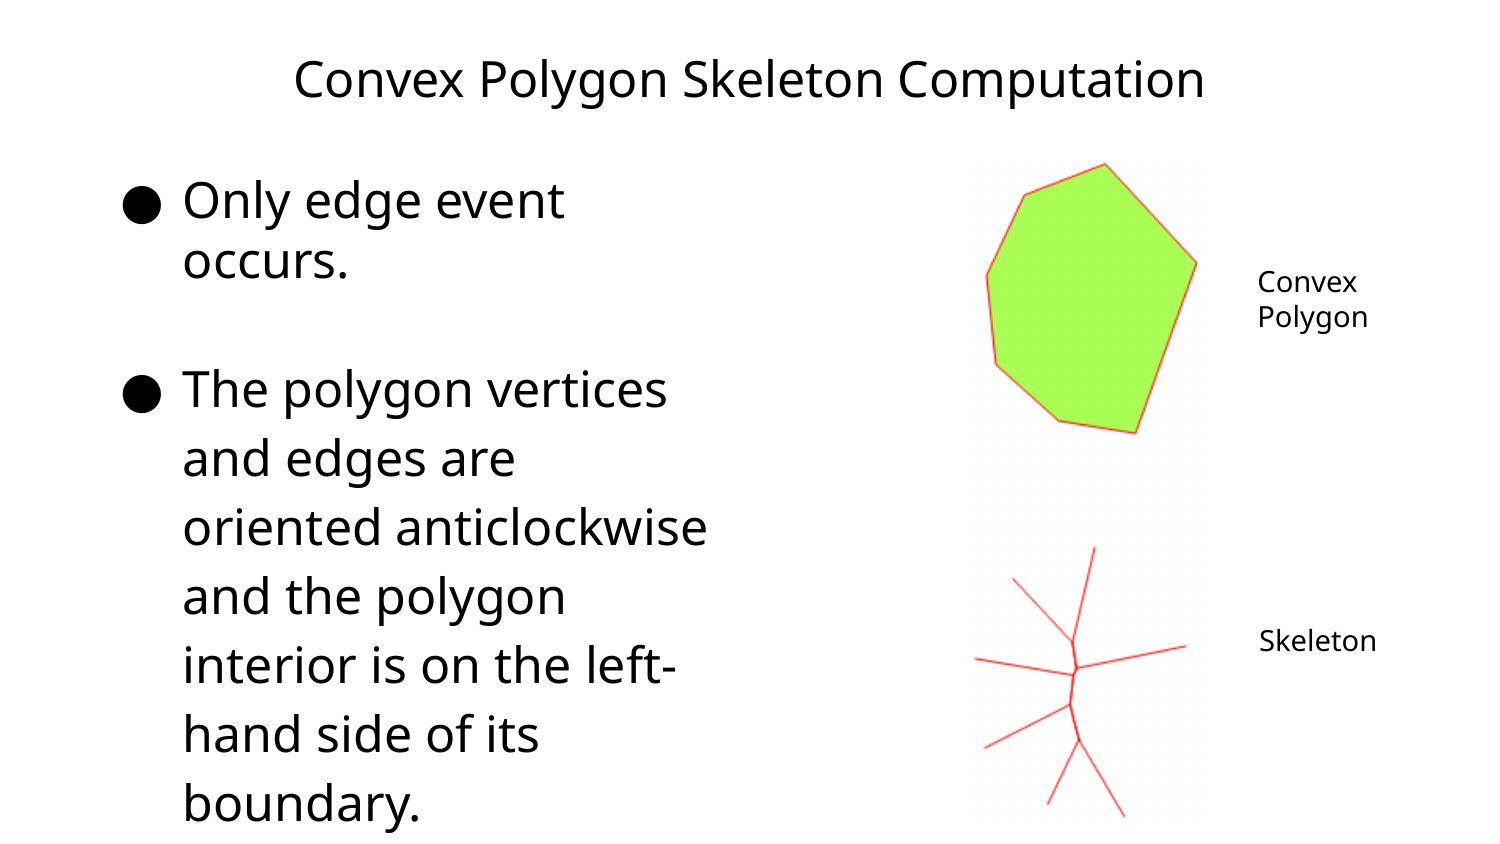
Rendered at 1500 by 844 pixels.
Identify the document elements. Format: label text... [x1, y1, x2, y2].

text_box Skeleton [1244, 623, 1416, 721]
text_box Only edge event occurs. The polygon vertices and edges are oriented anticlockwise and the polygon interior is on the left-hand side of its boundary. [92, 153, 728, 790]
picture [746, 154, 1423, 828]
text_box Convex Polygon [1242, 248, 1454, 379]
text_box Convex Polygon Skeleton Computation [103, 32, 1397, 127]
